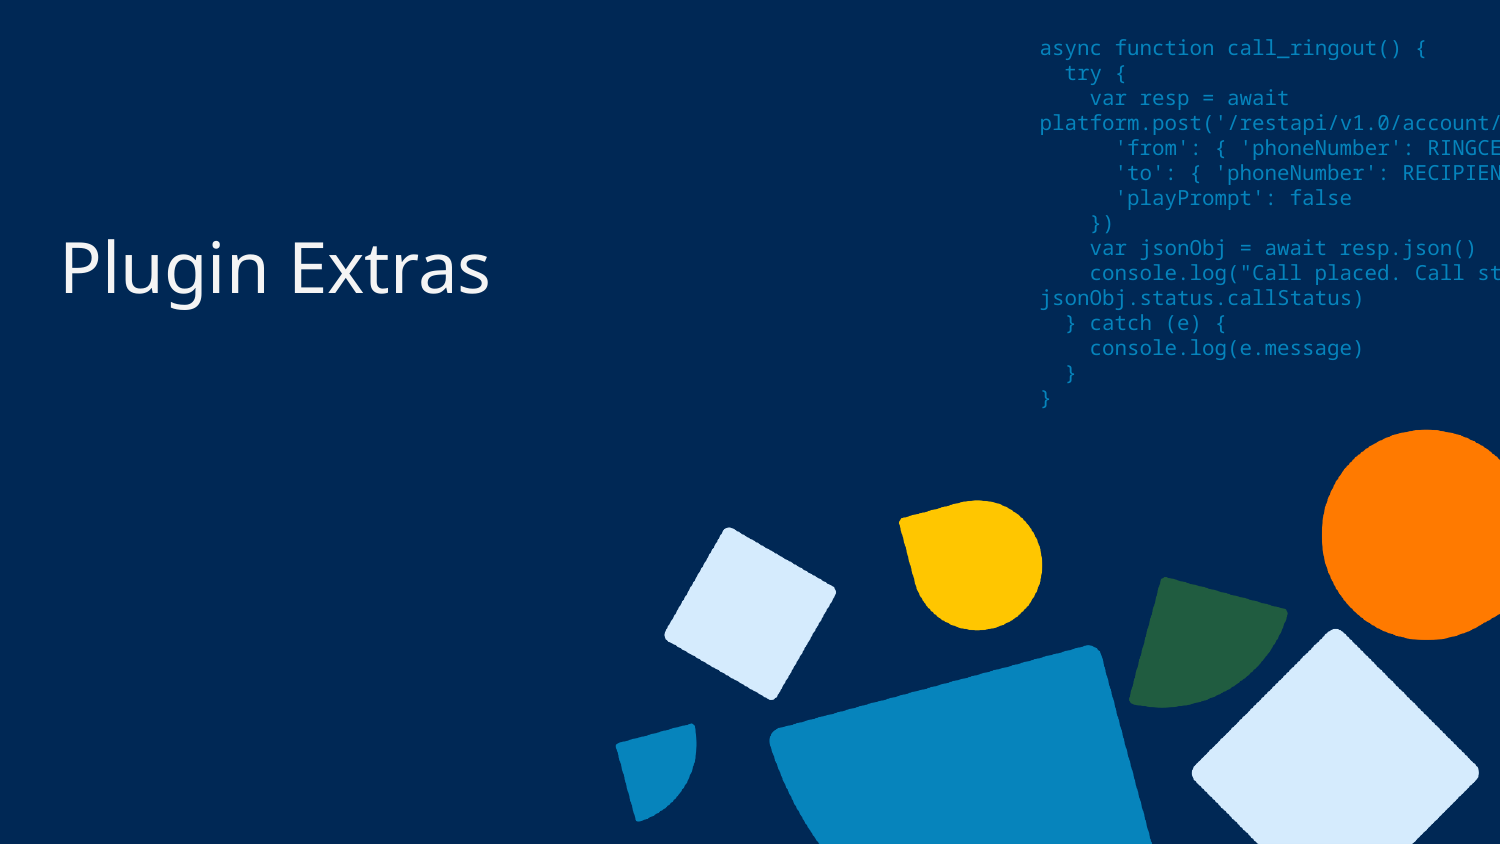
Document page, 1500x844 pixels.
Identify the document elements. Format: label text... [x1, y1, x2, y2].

text_box async function call_ringout() { try { var resp = await platform.post('/restapi/v1.0/account/~/extension/~/ring-out', { 'from': { 'phoneNumber': RINGCENTRAL_USERNAME }, 'to': { 'phoneNumber': RECIPIENT }, 'playPrompt': false }) var jsonObj = await resp.json() console.log("Call placed. Call status: " + jsonObj.status.callStatus) } catch (e) { console.log(e.message) } } [1024, 0, 1500, 425]
picture [0, 421, 1500, 844]
title Plugin Extras [59, 234, 1088, 384]
